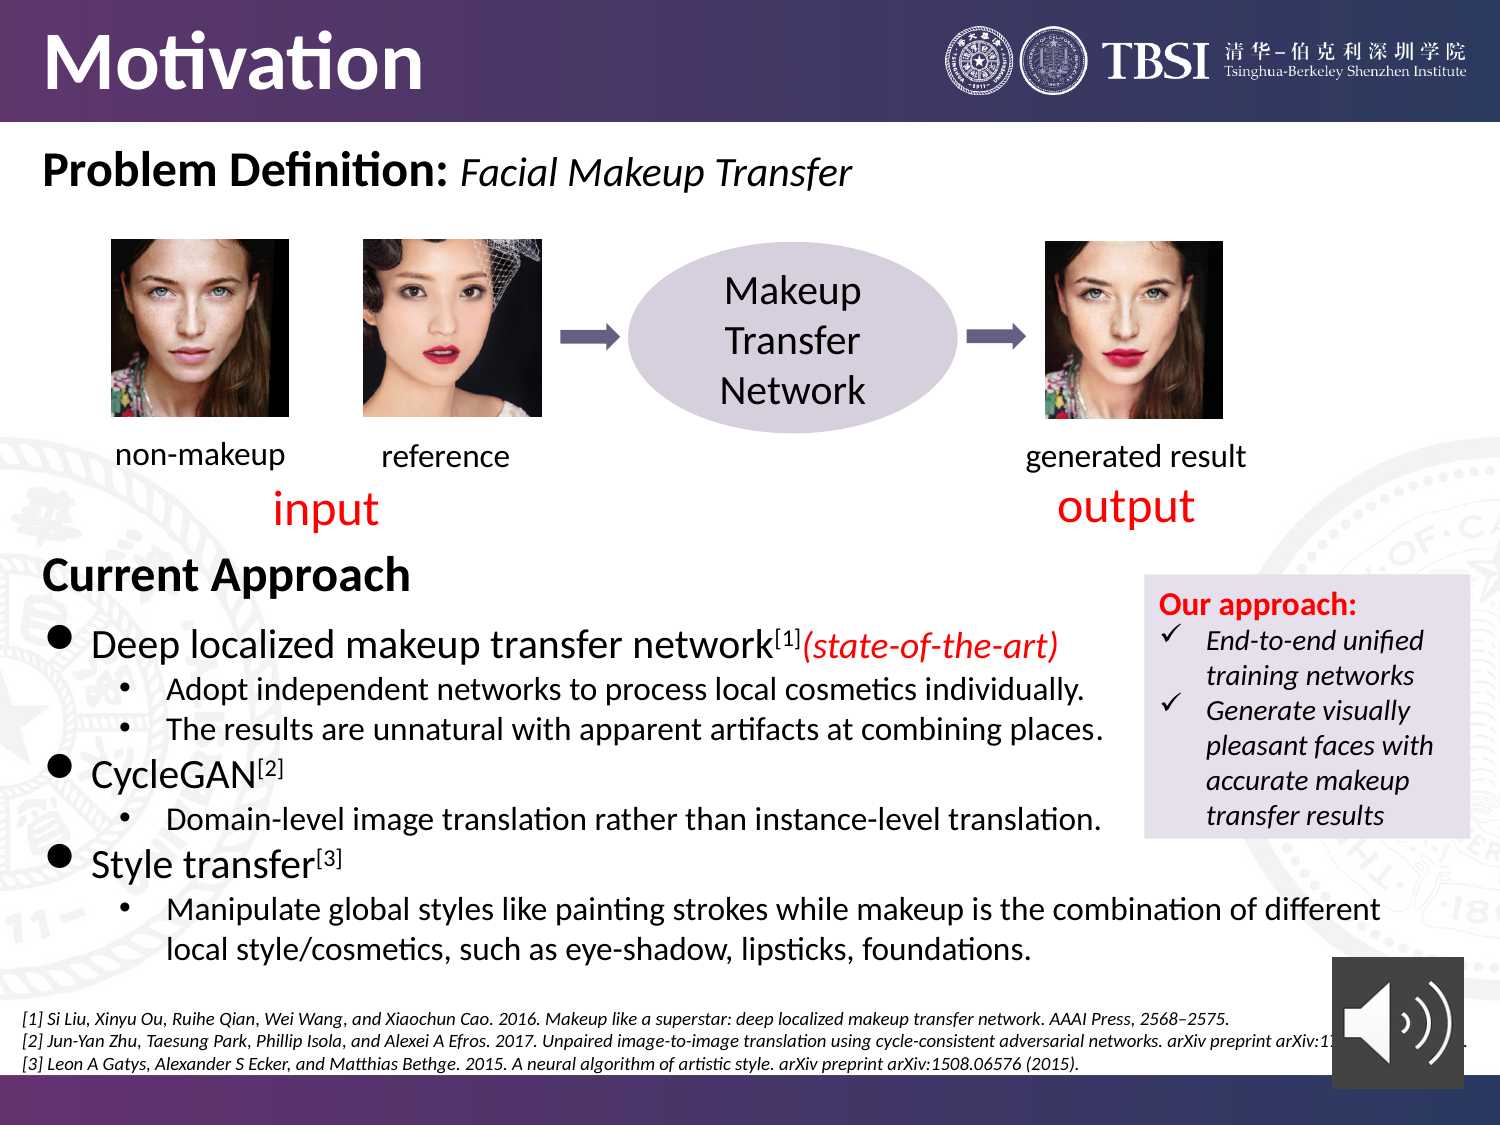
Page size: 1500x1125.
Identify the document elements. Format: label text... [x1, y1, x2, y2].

text_box Our approach: End-to-end unified training networks Generate visually pleasant faces with accurate makeup transfer results [1144, 574, 1471, 839]
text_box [100, 238, 1301, 535]
text_box Current Approach [27, 533, 809, 609]
text_box Problem Definition: Facial Makeup Transfer [27, 130, 1328, 204]
text_box [1] Si Liu, Xinyu Ou, Ruihe Qian, Wei Wang, and Xiaochun Cao. 2016. Makeup like a superstar: deep localized makeup transfer network. AAAI Press, 2568–2575. [2] Jun-Yan Zhu, Taesung Park, Phillip Isola, and Alexei A Efros. 2017. Unpaired image-to-image translation using cycle-consistent adversarial networks. arXiv preprint arXiv:1703.10593 (2017). [3] Leon A Gatys, Alexander S Ecker, and Matthias Bethge. 2015. A neural algorithm of artistic style. arXiv preprint arXiv:1508.06576 (2015). [7, 999, 1500, 1125]
picture [0, 0, 1500, 1125]
text_box Deep localized makeup transfer network[1](state-of-the-art) Adopt independent networks to process local cosmetics individually. The results are unnatural with apparent artifacts at combining places. CycleGAN[2] Domain-level image translation rather than instance-level translation. Style transfer[3] Manipulate global styles like painting strokes while makeup is the combination of different local style/cosmetics, such as eye-shadow, lipsticks, foundations. [29, 609, 1412, 999]
